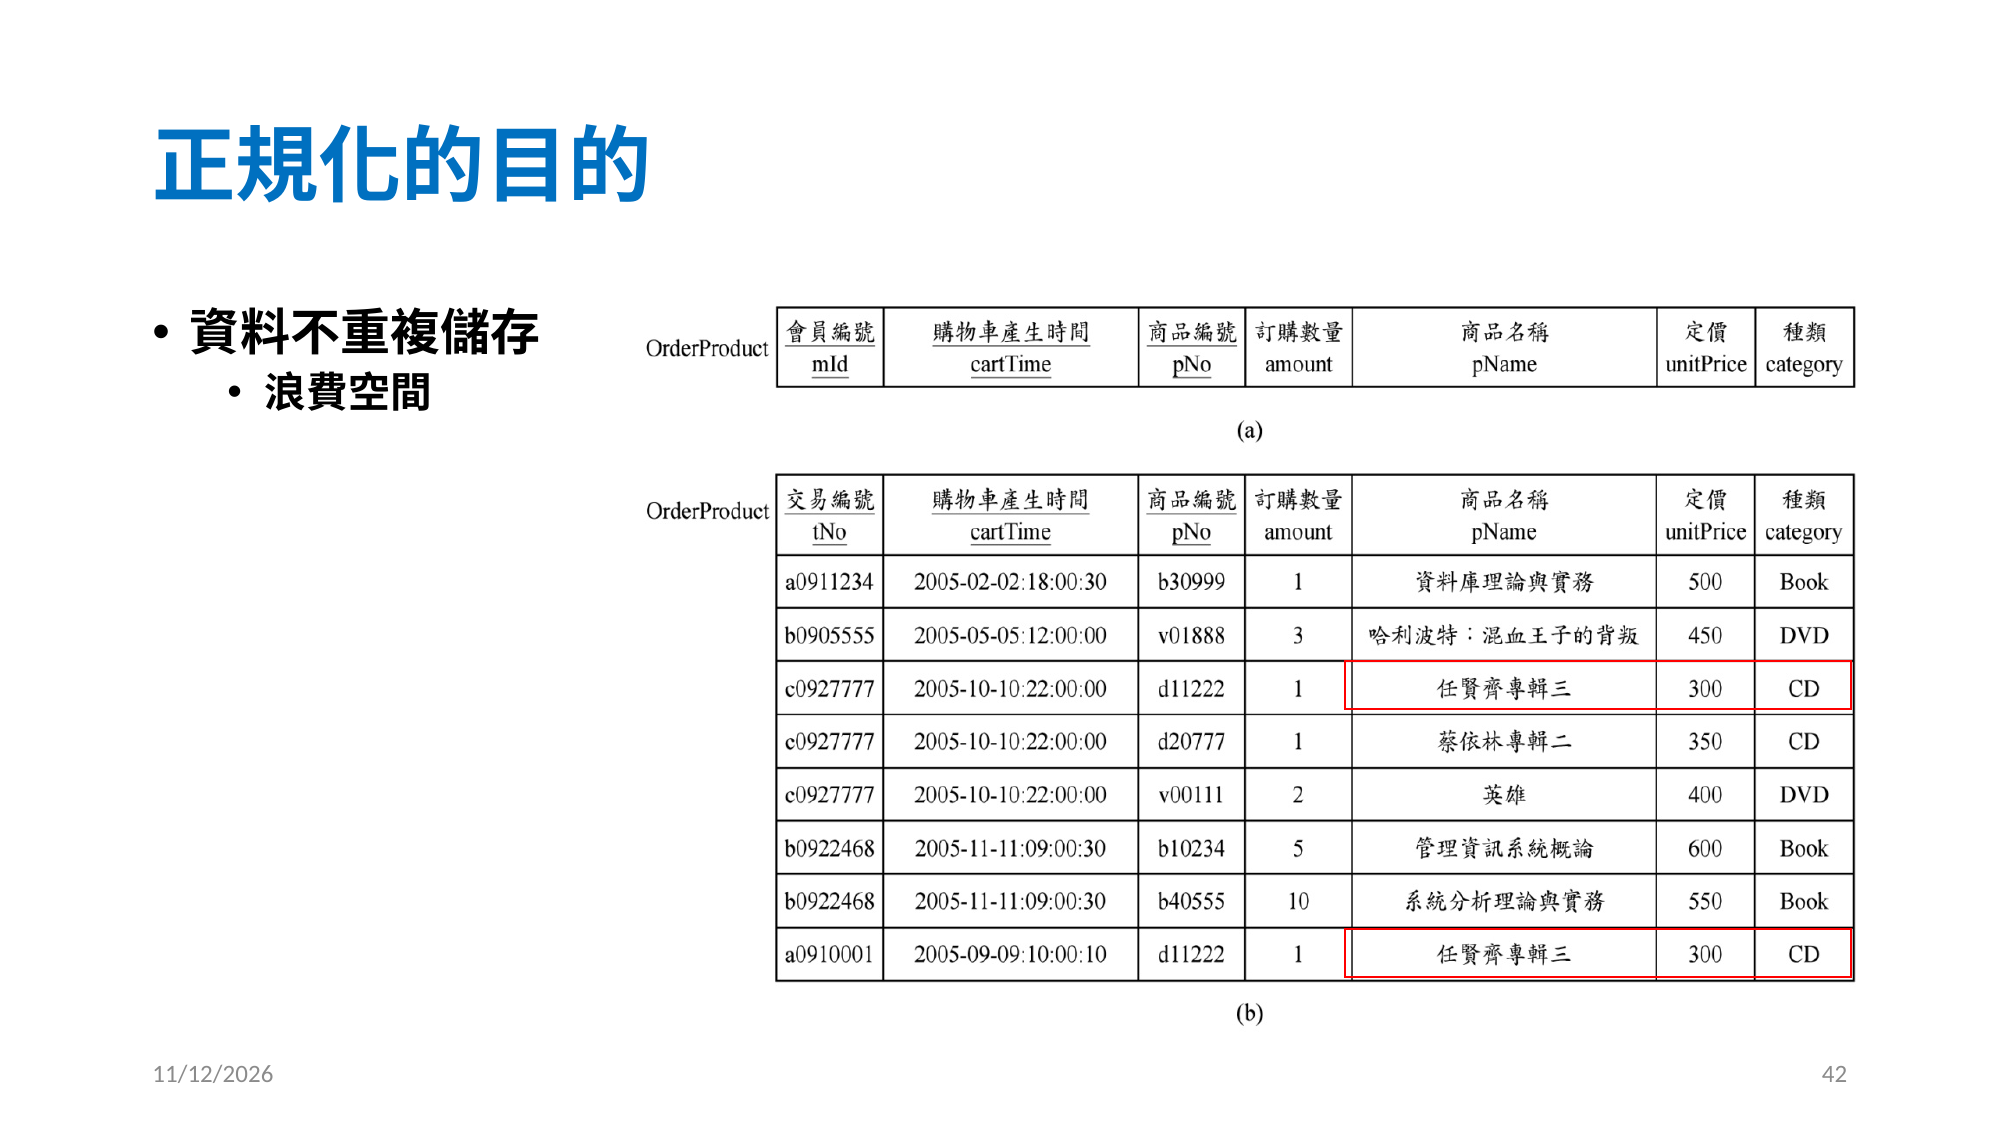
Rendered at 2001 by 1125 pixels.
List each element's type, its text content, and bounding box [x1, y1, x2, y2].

title 正規化的目的 [137, 59, 1863, 278]
list 資料不重複儲存 浪費空間 [137, 299, 636, 1014]
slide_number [137, 1042, 588, 1103]
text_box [636, 299, 1863, 1043]
slide_number 42 [1412, 1043, 1863, 1103]
